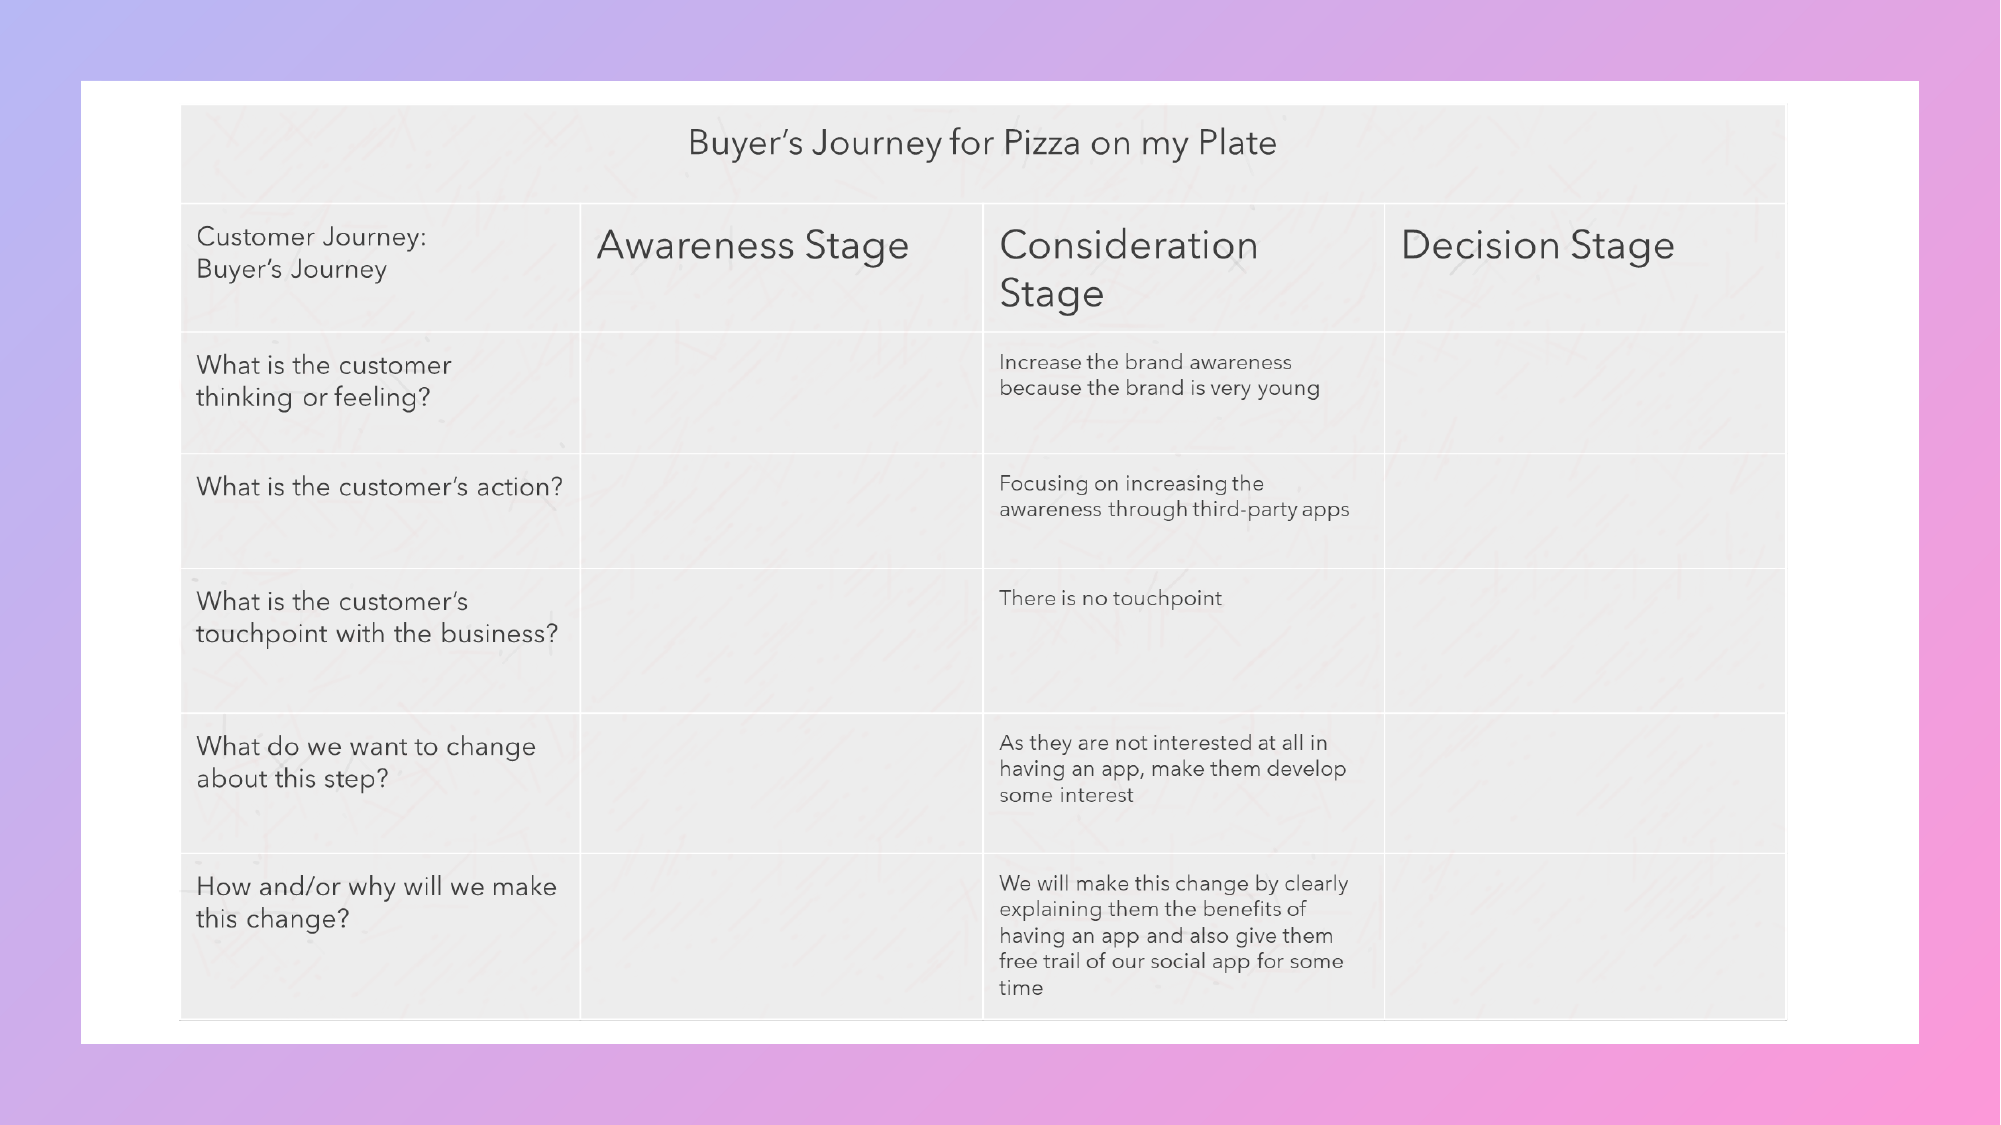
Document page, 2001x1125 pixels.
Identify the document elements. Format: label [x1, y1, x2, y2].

picture [178, 103, 1788, 1021]
